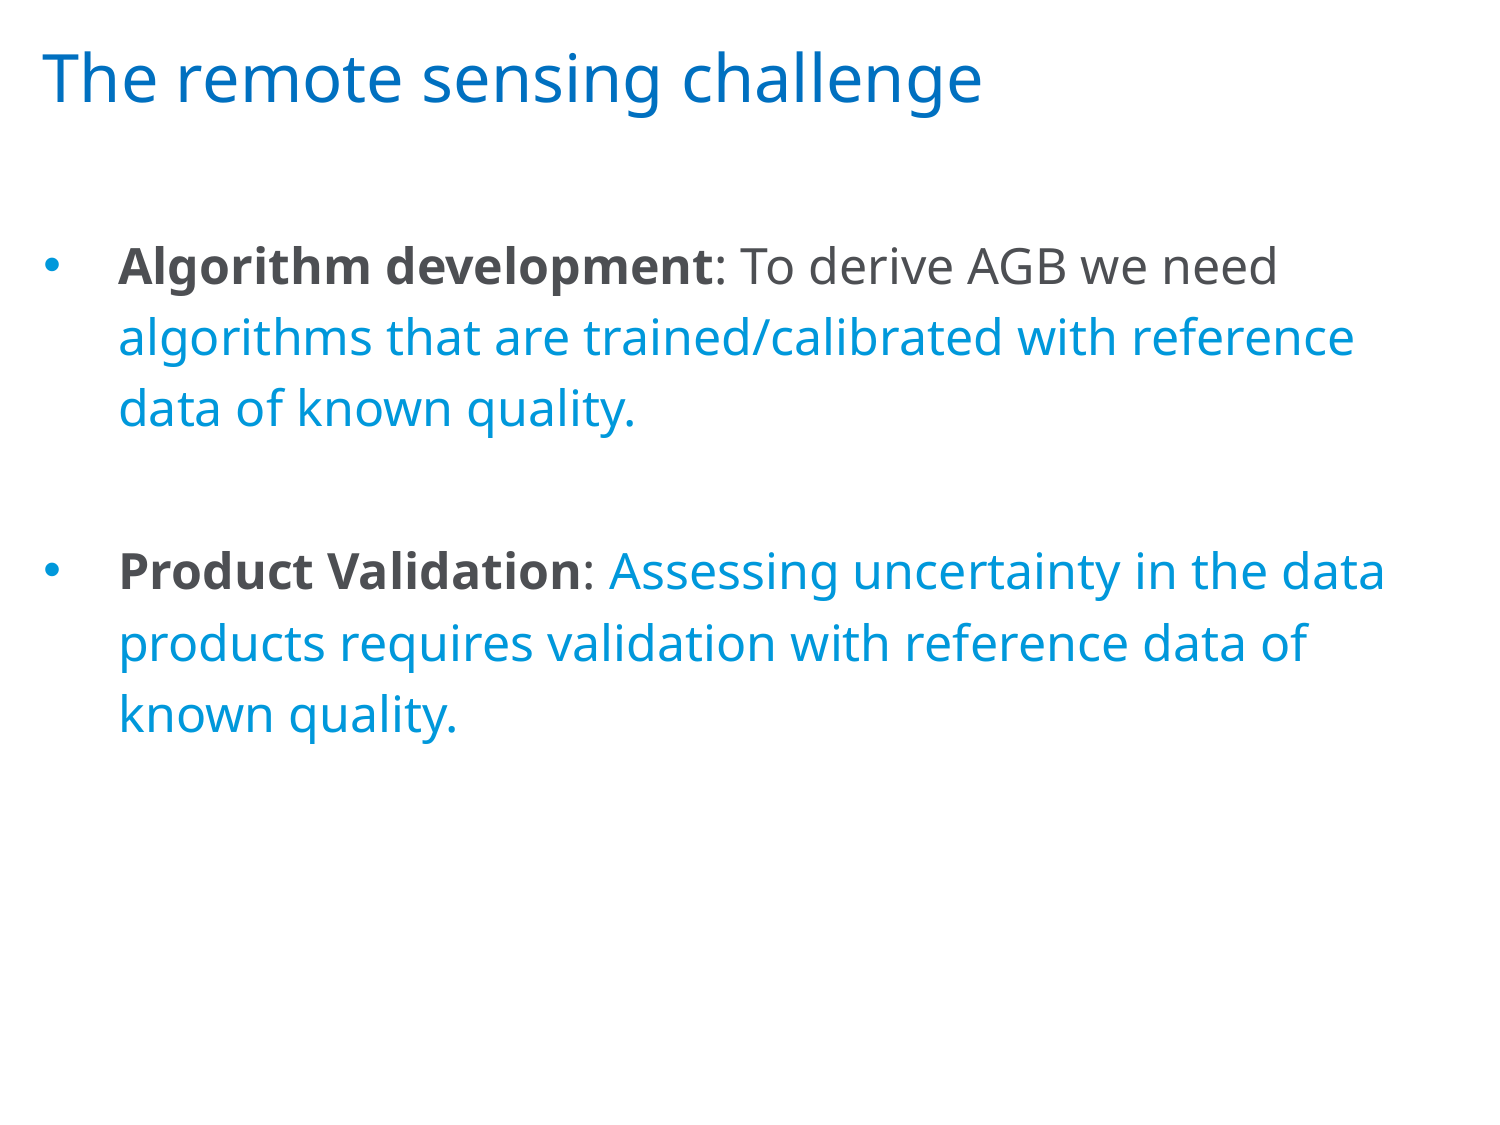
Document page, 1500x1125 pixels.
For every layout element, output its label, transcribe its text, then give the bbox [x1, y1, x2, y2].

title The remote sensing challenge [27, 40, 1205, 111]
list Algorithm development: To derive AGB we need algorithms that are trained/calibrated with reference data of known quality. Product Validation: Assessing uncertainty in the data products requires validation with reference data of known quality. [28, 215, 1464, 827]
